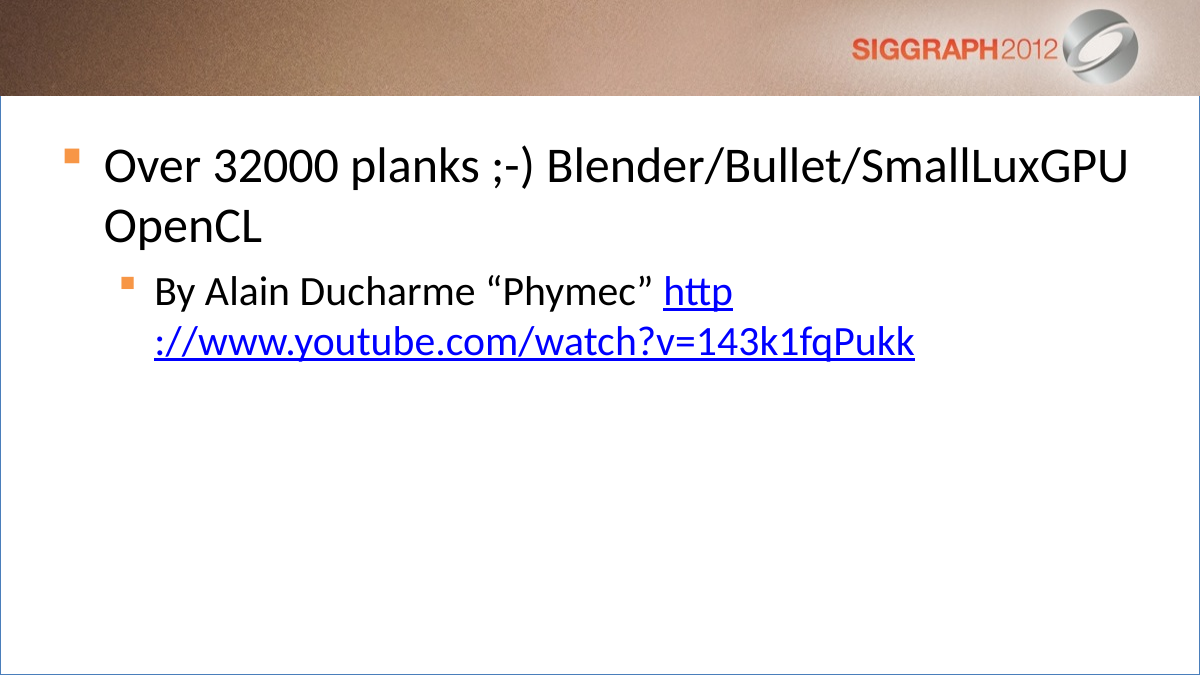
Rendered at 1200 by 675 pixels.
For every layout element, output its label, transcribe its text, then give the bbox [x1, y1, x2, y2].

list Over 32000 planks ;-) Blender/Bullet/SmallLuxGPU OpenCL By Alain Ducharme “Phymec” http://www.youtube.com/watch?v=143k1fqPukk [45, 125, 1163, 638]
picture [0, 0, 1200, 96]
